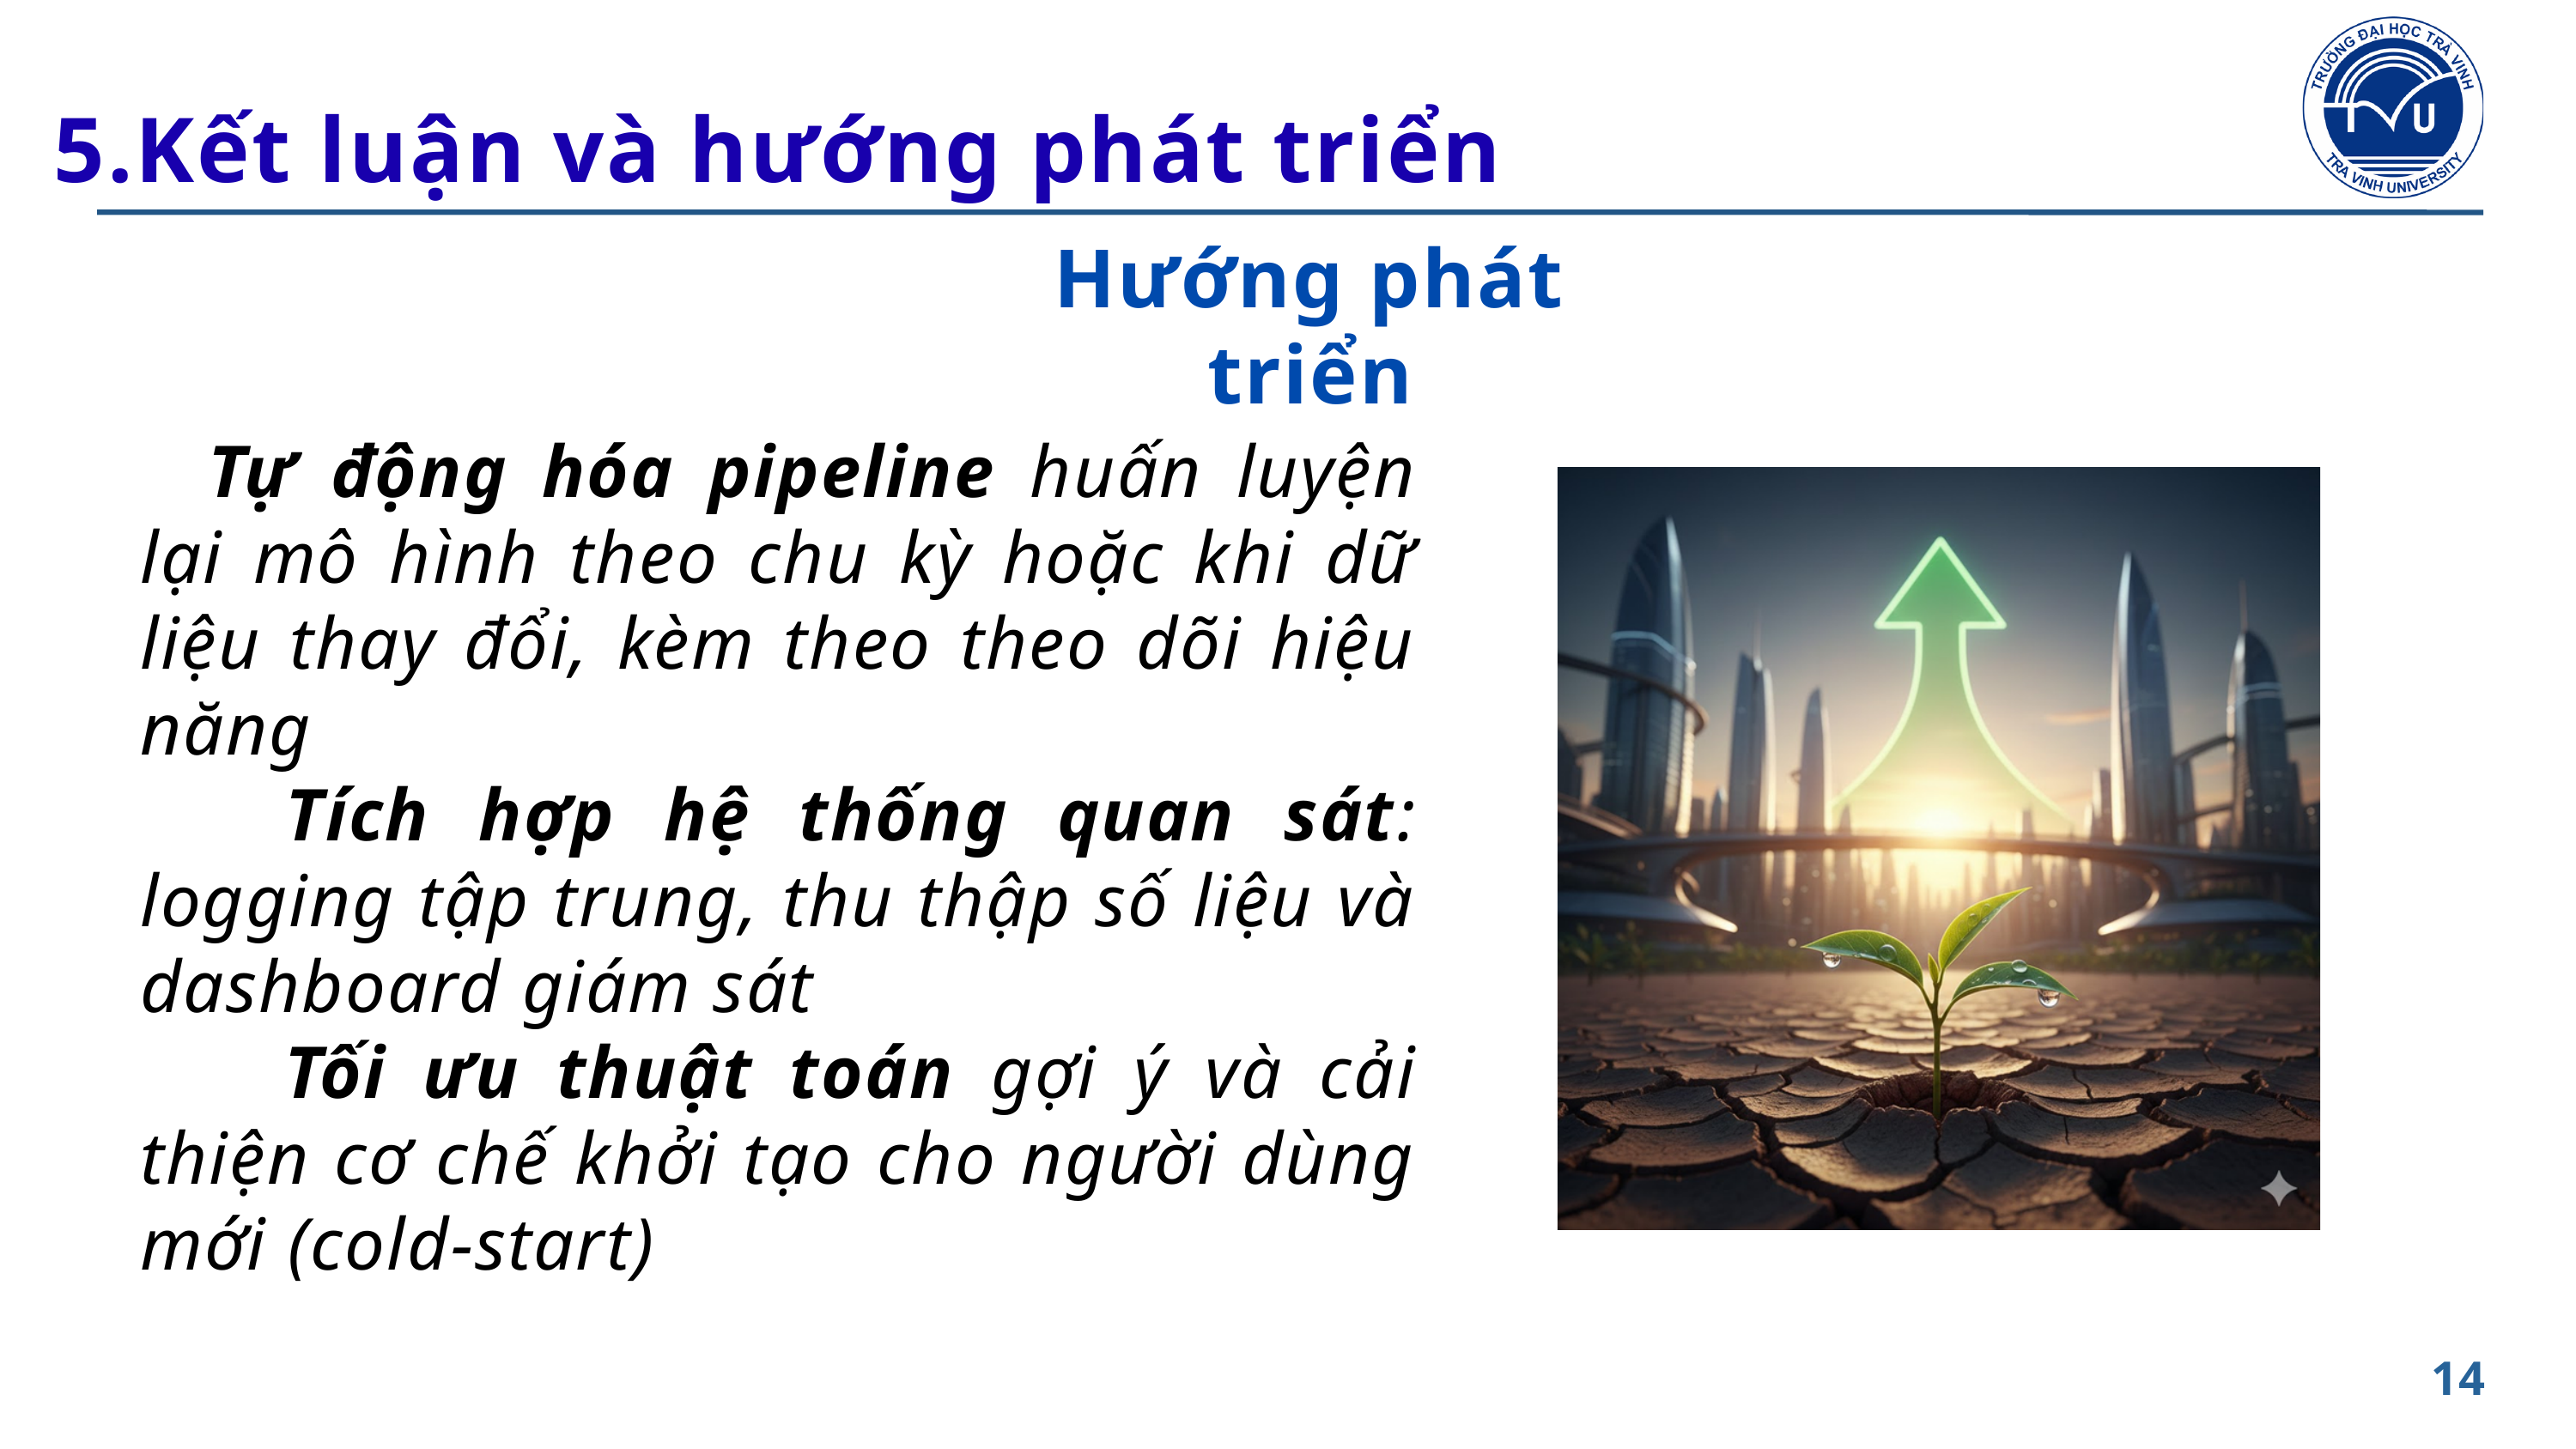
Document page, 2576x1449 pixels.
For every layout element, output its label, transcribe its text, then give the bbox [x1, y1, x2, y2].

text_box 5.Kết luận và hướng phát triển [0, 93, 1558, 201]
text_box Hướng phát triển [945, 227, 1674, 421]
text_box [1557, 467, 2321, 1230]
text_box [2302, 16, 2484, 198]
text_box 14 [2431, 1349, 2501, 1405]
text_box Tự động hóa pipeline huấn luyện lại mô hình theo chu kỳ hoặc khi dữ liệu thay đổi, kèm theo theo dõi hiệu năng Tích hợp hệ thống quan sát: logging tập trung, thu thập số liệu và dashboard giám sát Tối ưu thuật toán gợi ý và cải thiện cơ chế khởi tạo cho người dùng mới (cold-start) [140, 426, 1418, 1284]
